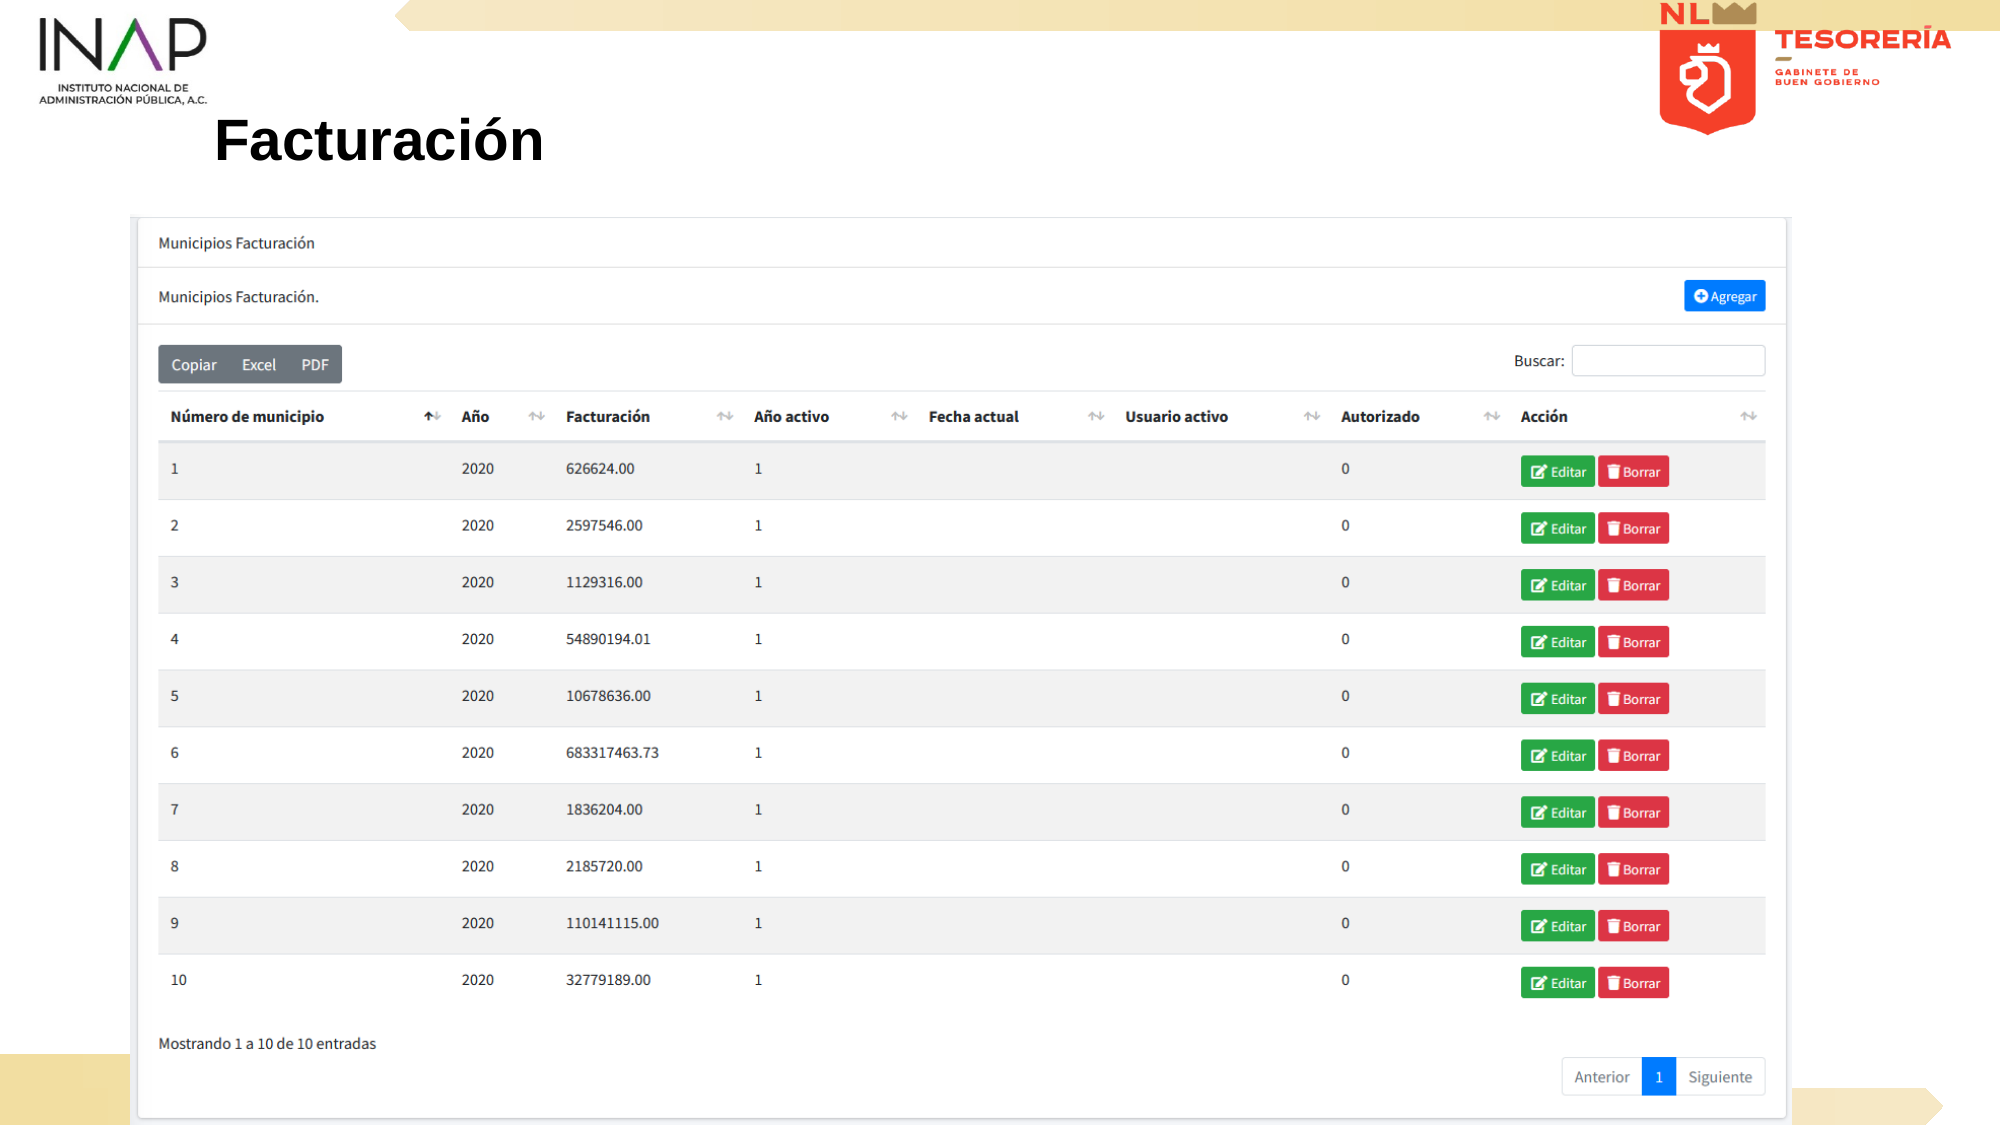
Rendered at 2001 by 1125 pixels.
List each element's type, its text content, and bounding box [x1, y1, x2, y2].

text_box Facturación [199, 94, 560, 180]
picture [6, 3, 240, 121]
picture [130, 214, 1792, 1125]
picture [1651, 0, 2000, 138]
